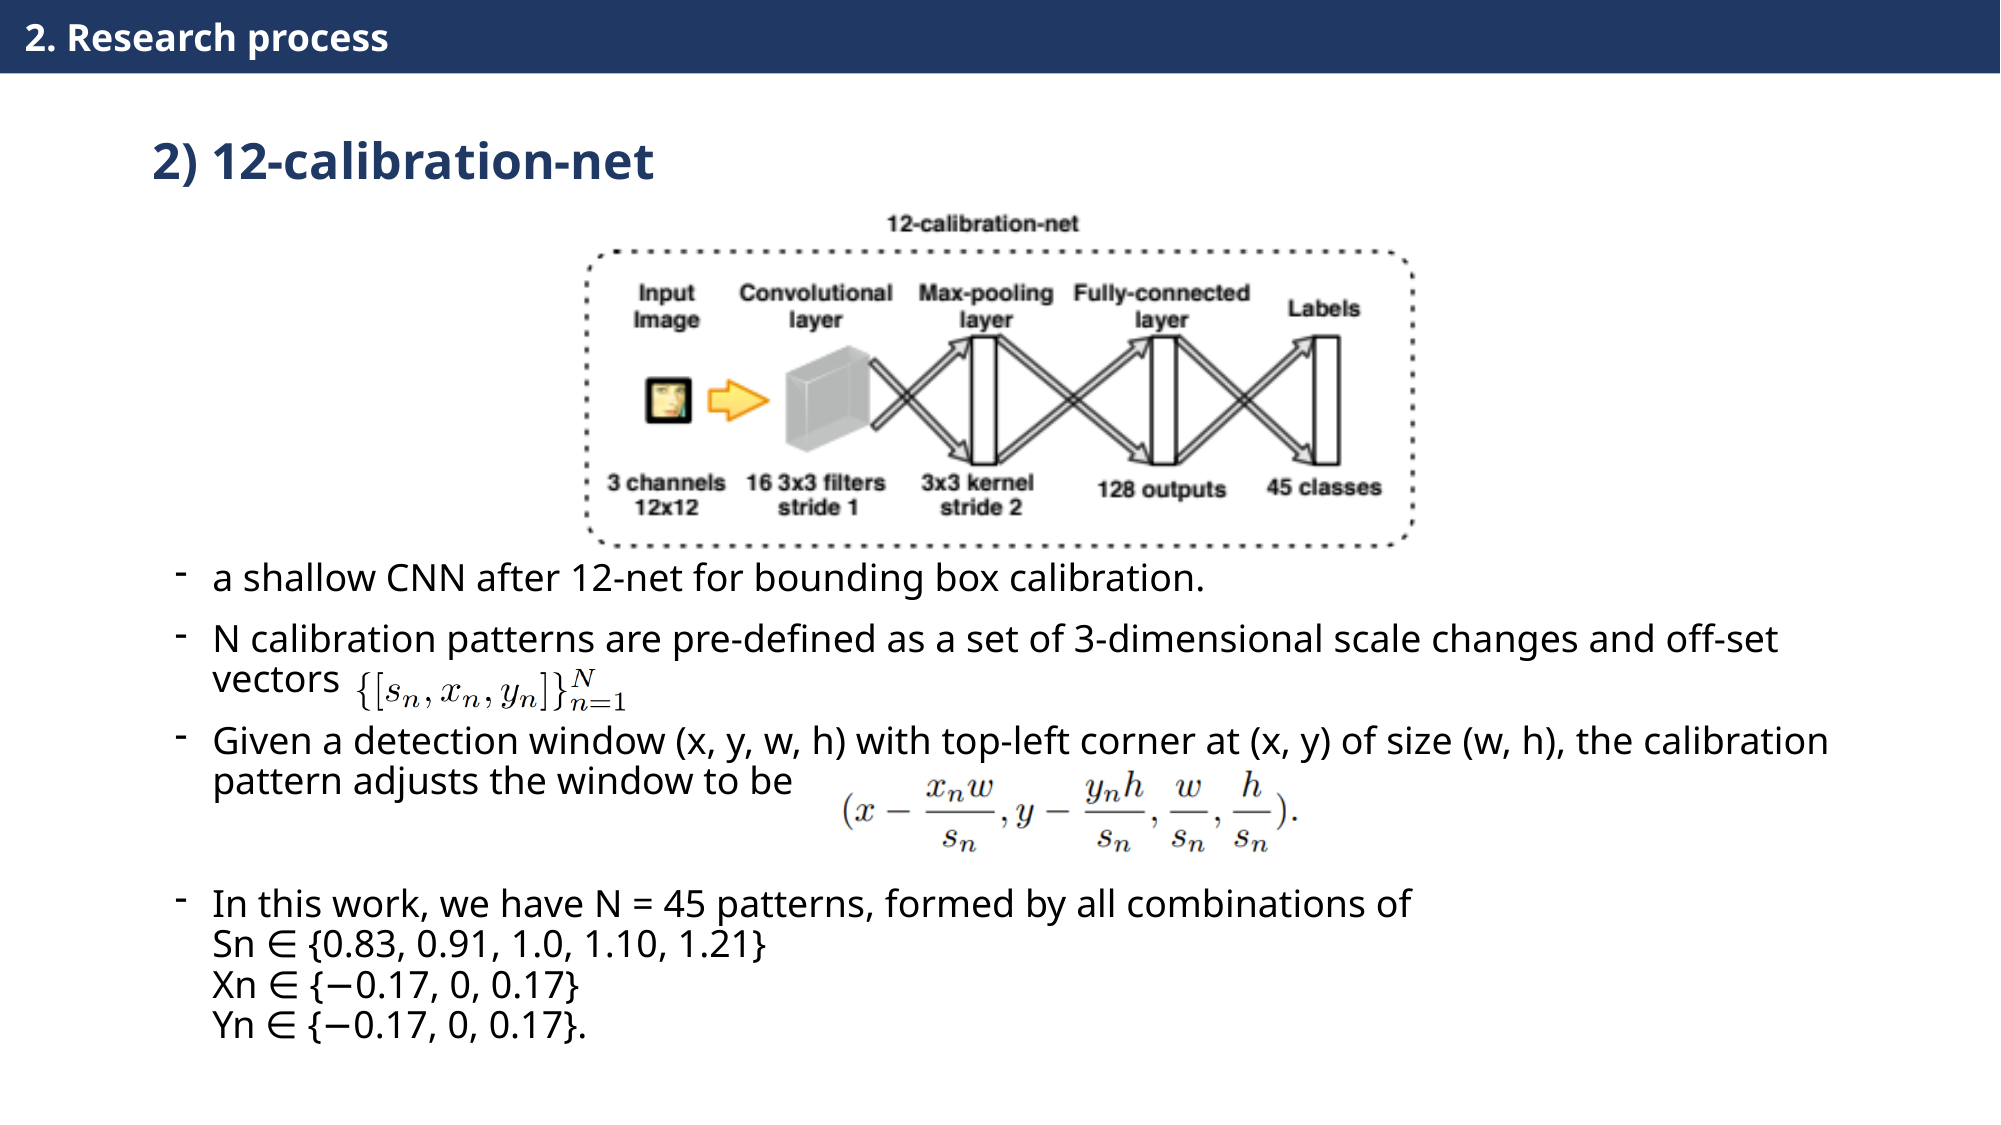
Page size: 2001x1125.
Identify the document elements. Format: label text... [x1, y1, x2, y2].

picture [791, 763, 1331, 867]
picture [345, 660, 627, 716]
text_box a shallow CNN after 12-net for bounding box calibration. N calibration patterns are pre-defined as a set of 3-dimensional scale changes and off-set vectors Given a detection window (x, y, w, h) with top-left corner at (x, y) of size (w, h), the calibration pattern adjusts the window to be In this work, we have N = 45 patterns, formed by all combinations of Sn ∈ {0.83, 0.91, 1.0, 1.10, 1.21} Xn ∈ {−0.17, 0, 0.17} Yn ∈ {−0.17, 0, 0.17}. [159, 551, 1885, 1067]
picture [557, 199, 1443, 556]
text_box 2. Research process [0, 0, 2000, 74]
text_box 2) 12-calibration-net [137, 99, 1863, 227]
